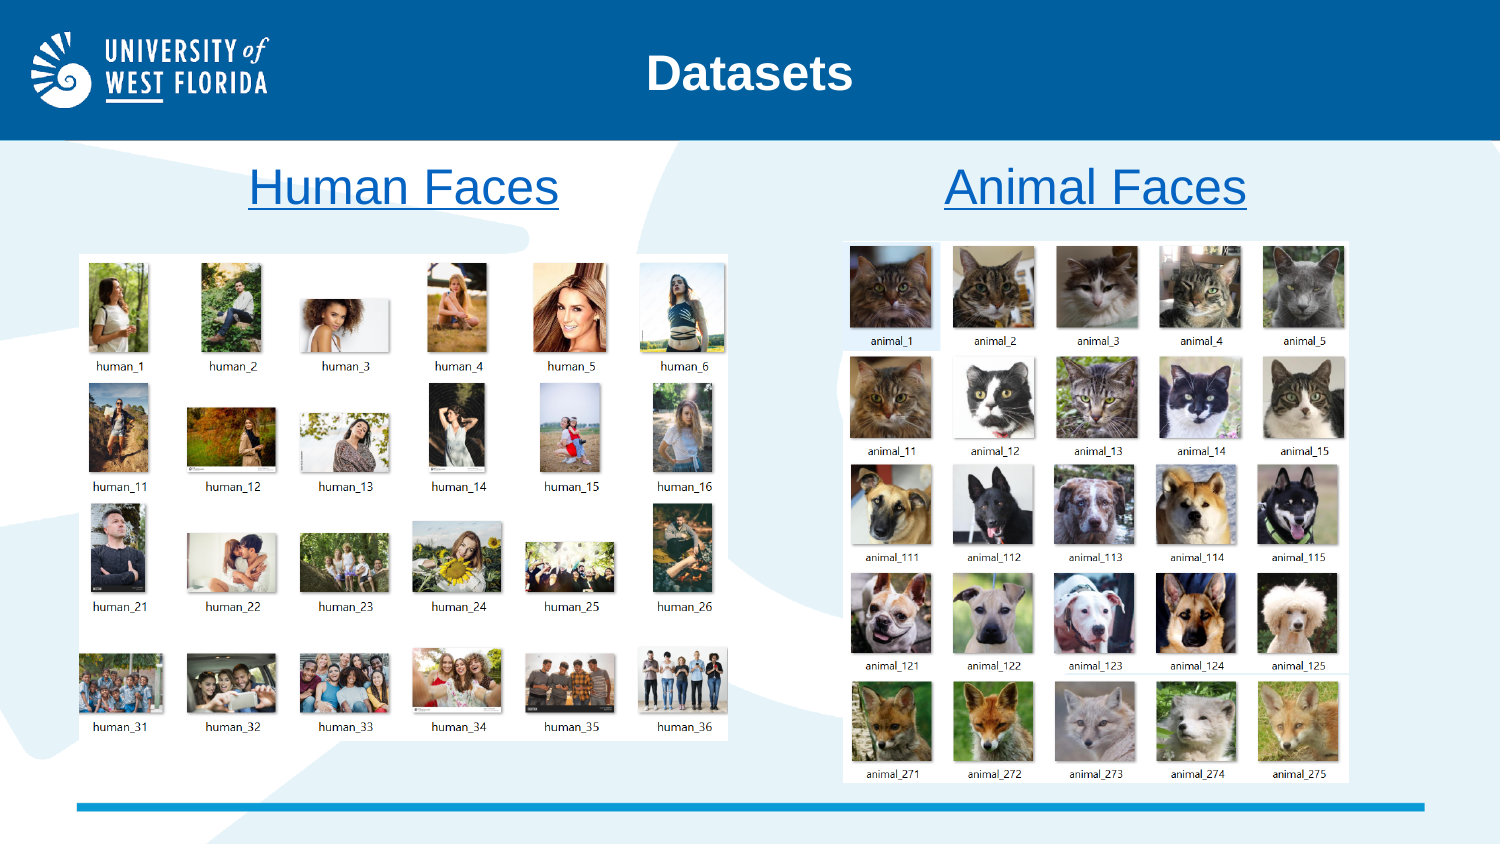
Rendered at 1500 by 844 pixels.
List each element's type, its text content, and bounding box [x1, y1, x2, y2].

picture [842, 240, 1349, 673]
text_box Animal Faces [901, 139, 1291, 223]
picture [0, 0, 1500, 139]
text_box Human Faces [209, 139, 599, 223]
picture [79, 253, 729, 741]
title Datasets [124, 40, 1376, 109]
list [0, 139, 1500, 844]
picture [843, 674, 1349, 784]
